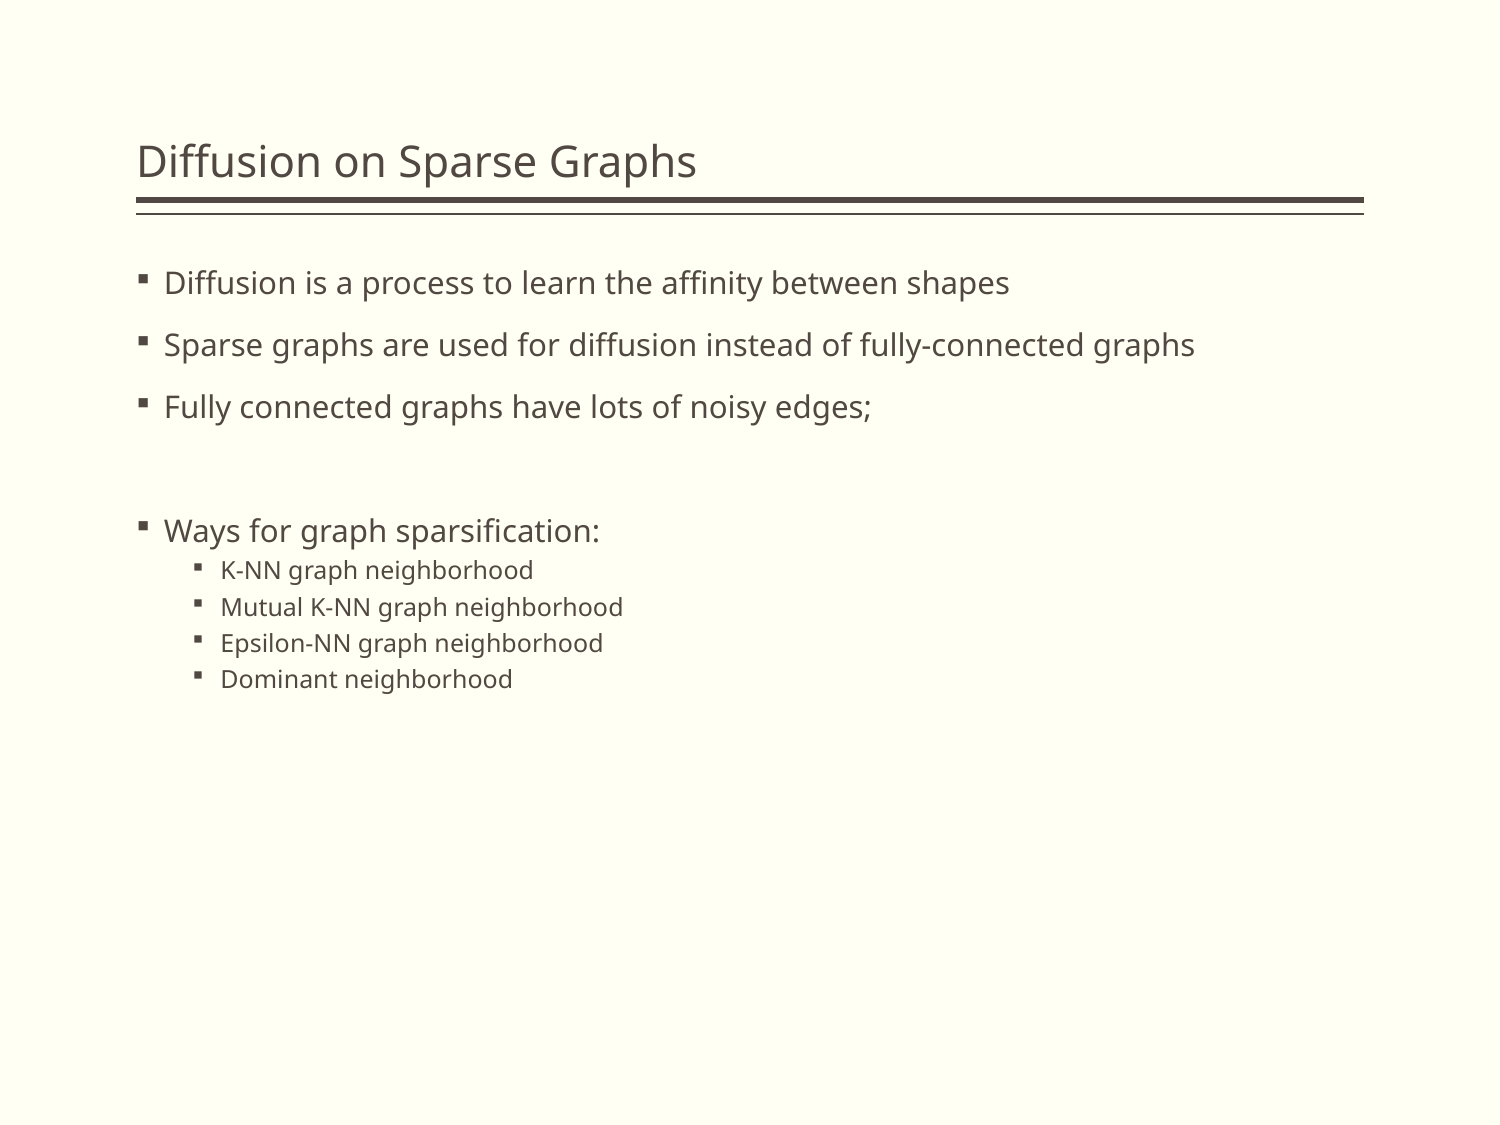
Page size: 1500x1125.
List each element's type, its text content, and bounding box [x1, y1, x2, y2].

list Diffusion is a process to learn the affinity between shapes Sparse graphs are used for diffusion instead of fully-connected graphs Fully connected graphs have lots of noisy edges; Ways for graph sparsification: K-NN graph neighborhood Mutual K-NN graph neighborhood Epsilon-NN graph neighborhood Dominant neighborhood [135, 262, 1364, 1013]
title Diffusion on Sparse Graphs [135, 12, 1364, 193]
